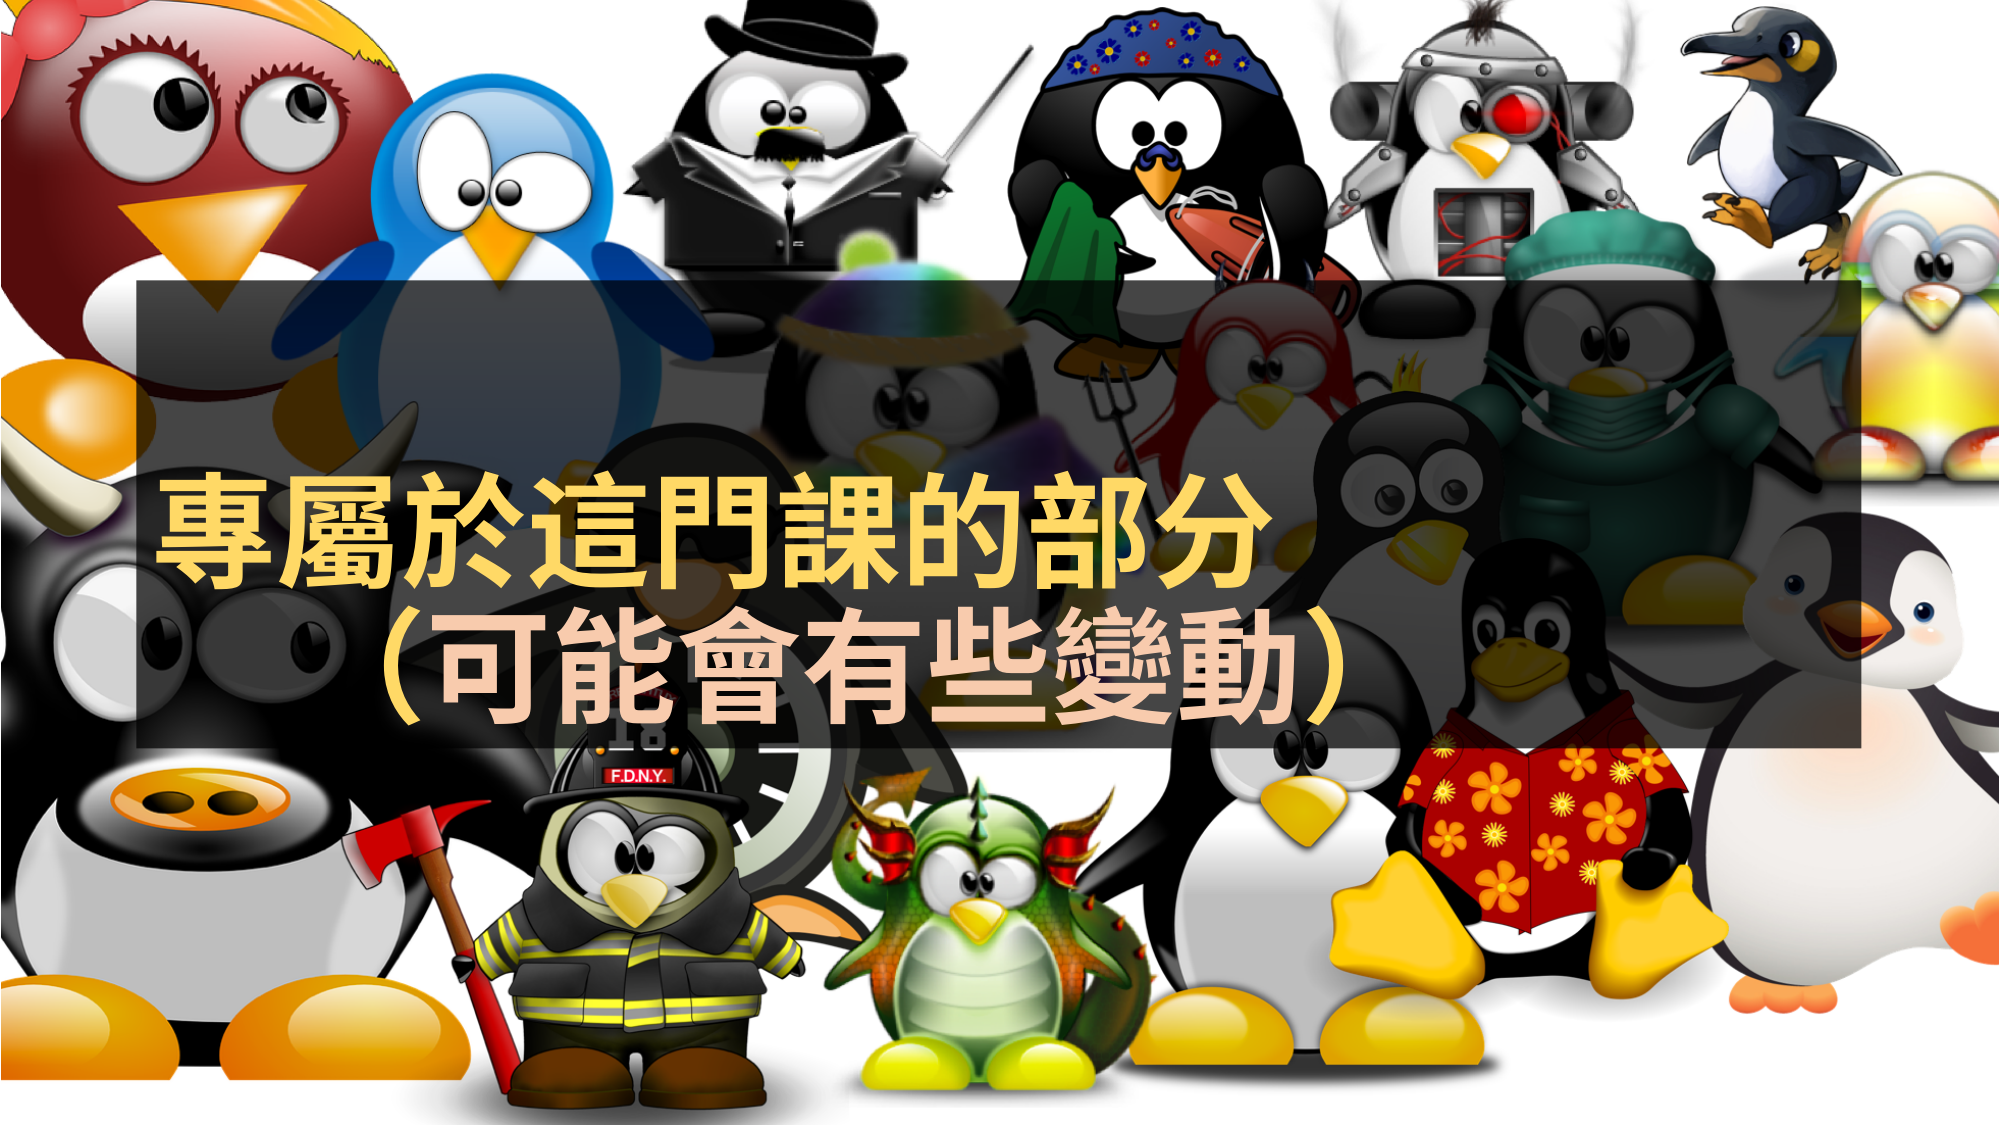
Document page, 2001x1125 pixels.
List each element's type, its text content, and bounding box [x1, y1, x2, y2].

picture [1, 0, 1999, 1125]
title 專屬於這門課的部分 （可能會有些變動） [136, 280, 1862, 749]
